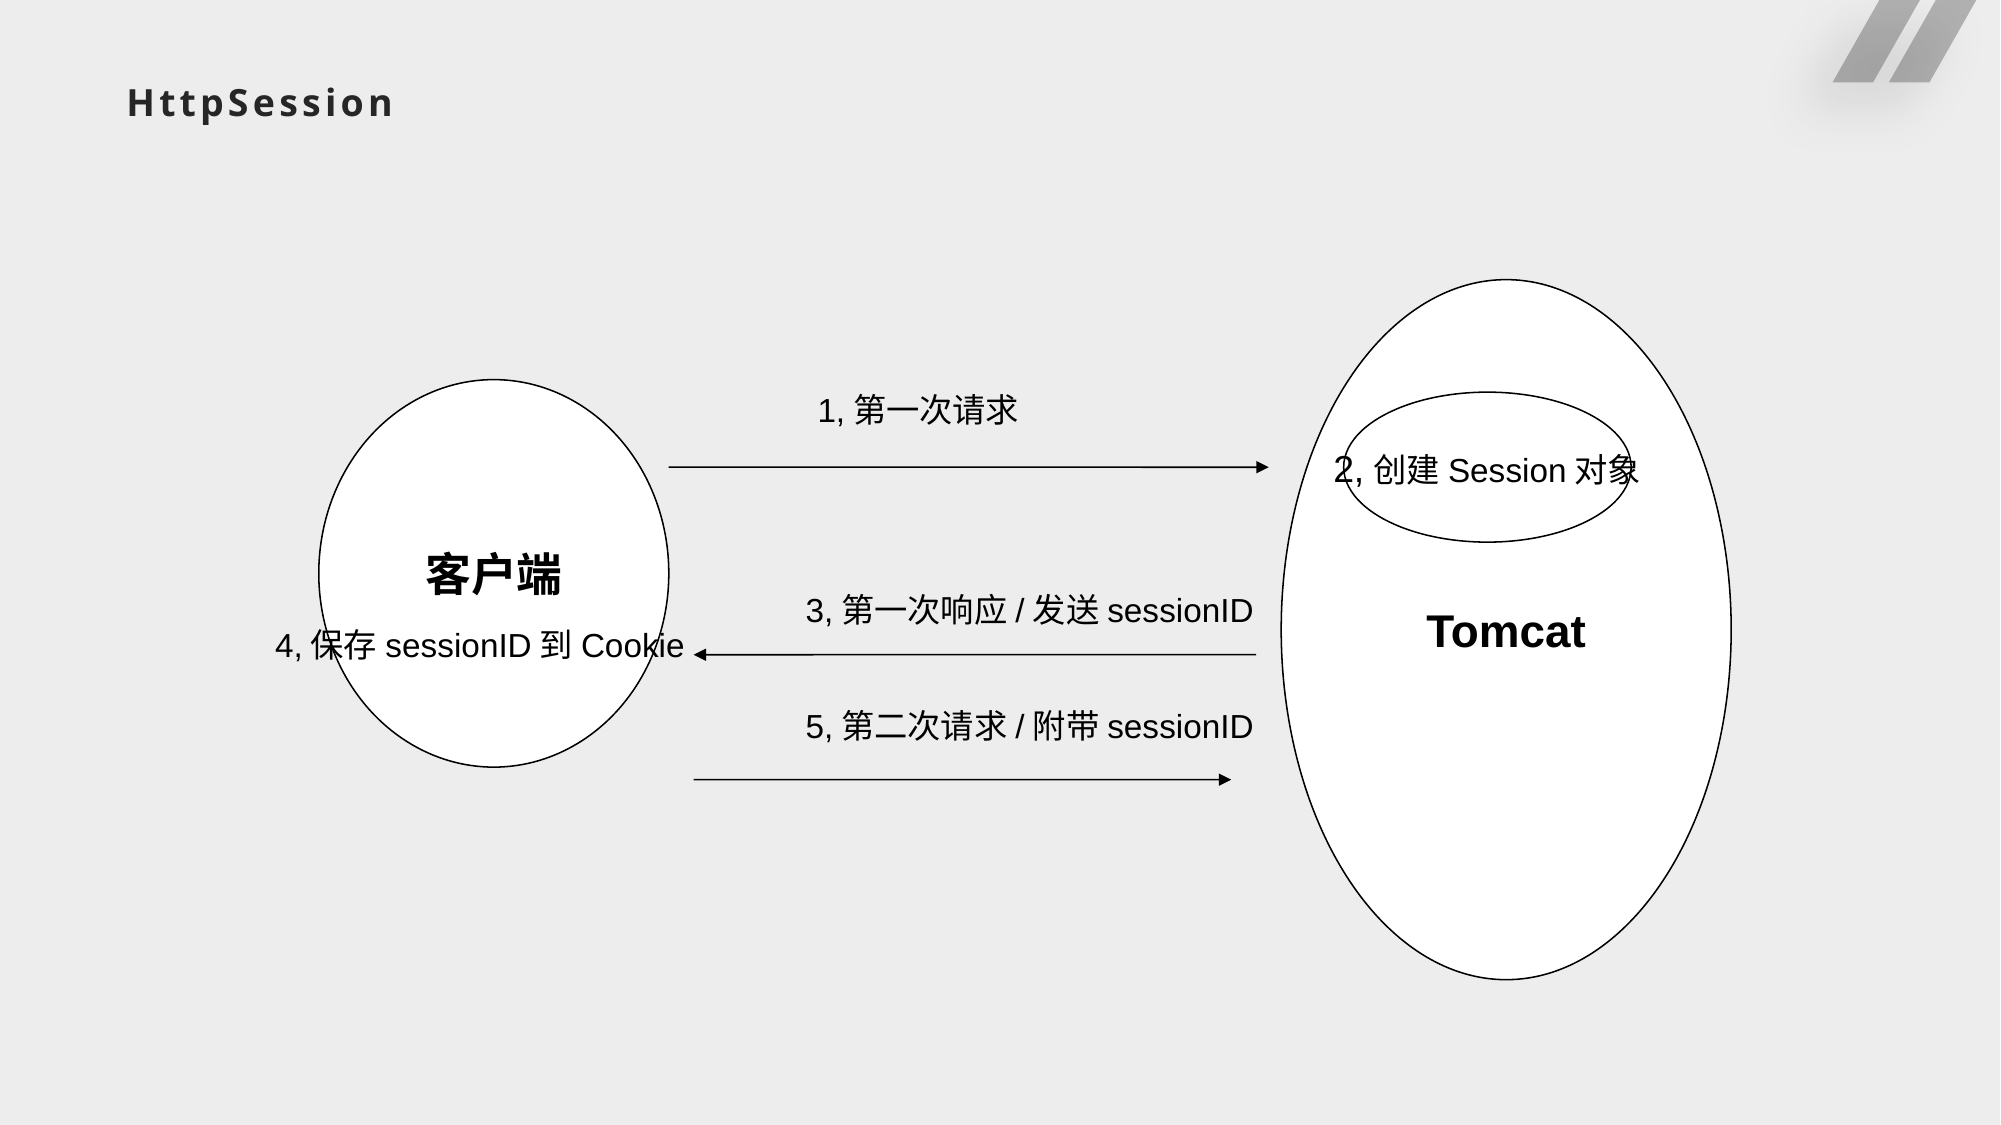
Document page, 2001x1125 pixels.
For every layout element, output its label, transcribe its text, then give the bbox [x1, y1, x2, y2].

title HttpSession [109, 72, 1891, 146]
text_box 客户端 [318, 379, 669, 617]
text_box 4,保存sessionID到Cookie [260, 617, 700, 672]
text_box 客户端 [343, 672, 645, 768]
text_box 5,第二次请求/附带sessionID [790, 698, 1269, 753]
text_box 1,第一次请求 [802, 381, 1035, 437]
text_box 3,第一次响应/发送sessionID [790, 581, 1269, 637]
text_box [700, 648, 1257, 661]
text_box [668, 461, 1269, 474]
text_box Tomcat [1281, 279, 1732, 980]
text_box [693, 773, 1232, 786]
text_box 2,创建Session对象 [1343, 392, 1632, 543]
